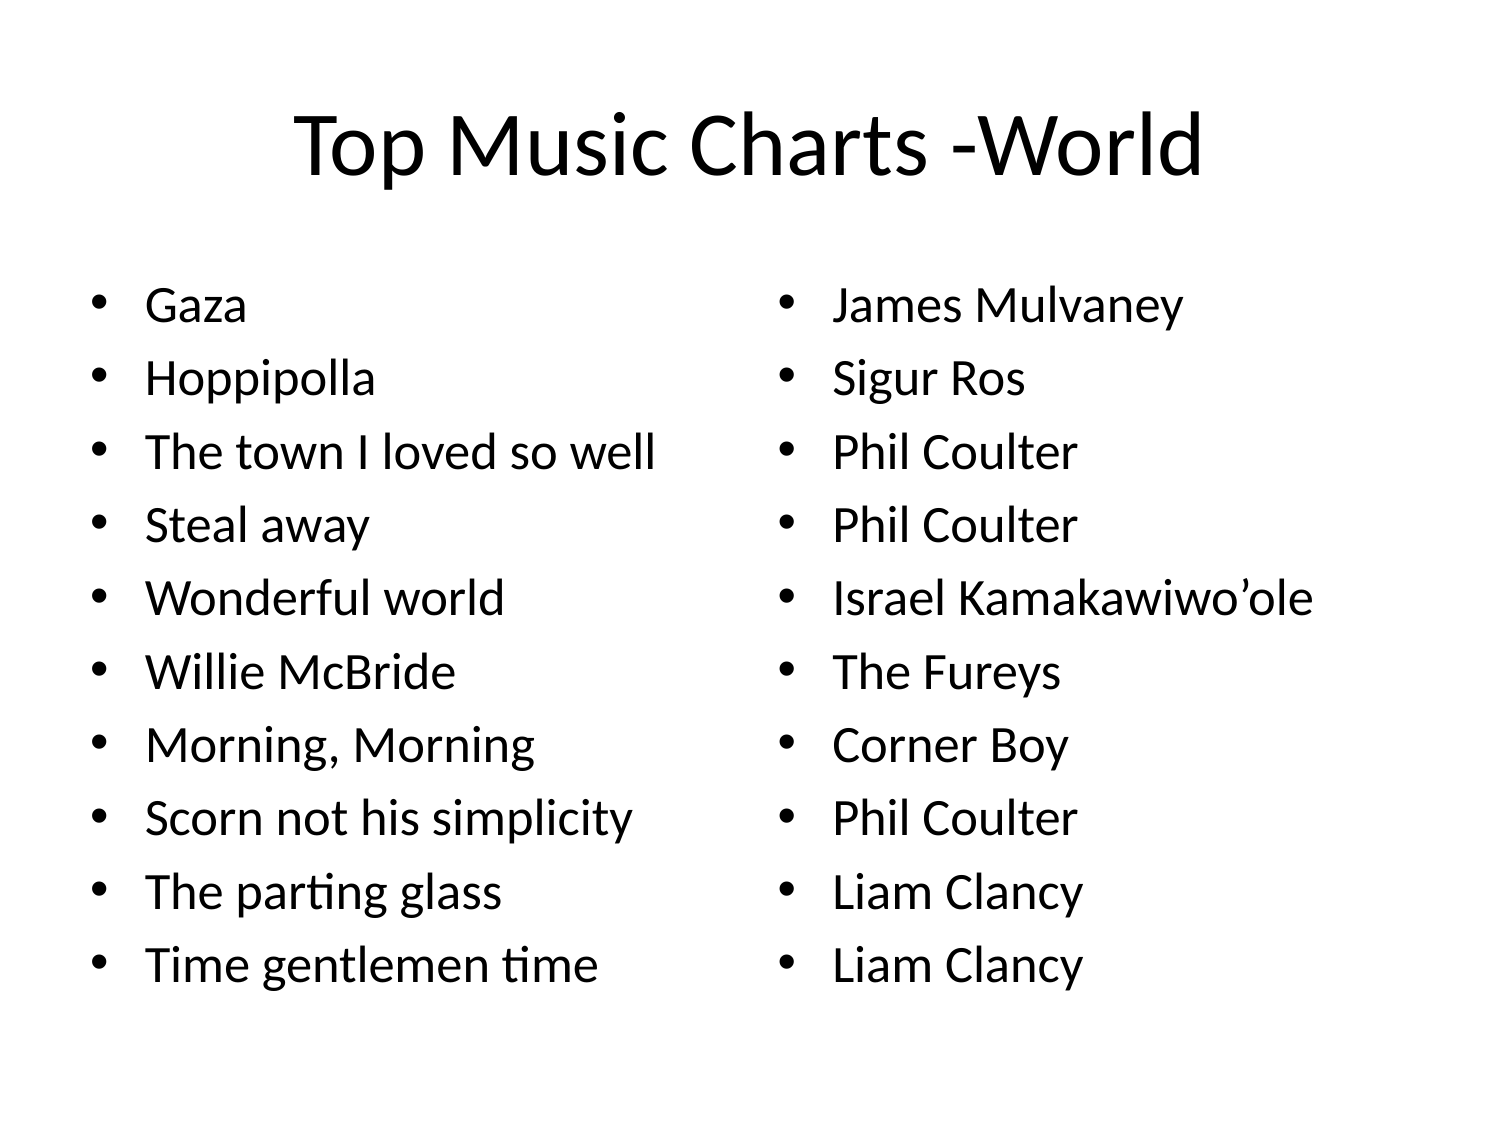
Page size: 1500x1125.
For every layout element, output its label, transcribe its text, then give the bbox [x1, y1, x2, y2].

list Gaza Hoppipolla The town I loved so well Steal away Wonderful world Willie McBride Morning, Morning Scorn not his simplicity The parting glass Time gentlemen time [75, 262, 738, 1005]
title Top Music Charts -World [75, 45, 1425, 233]
list James Mulvaney Sigur Ros Phil Coulter Phil Coulter Israel Kamakawiwo’ole The Fureys Corner Boy Phil Coulter Liam Clancy Liam Clancy [762, 262, 1425, 1005]
